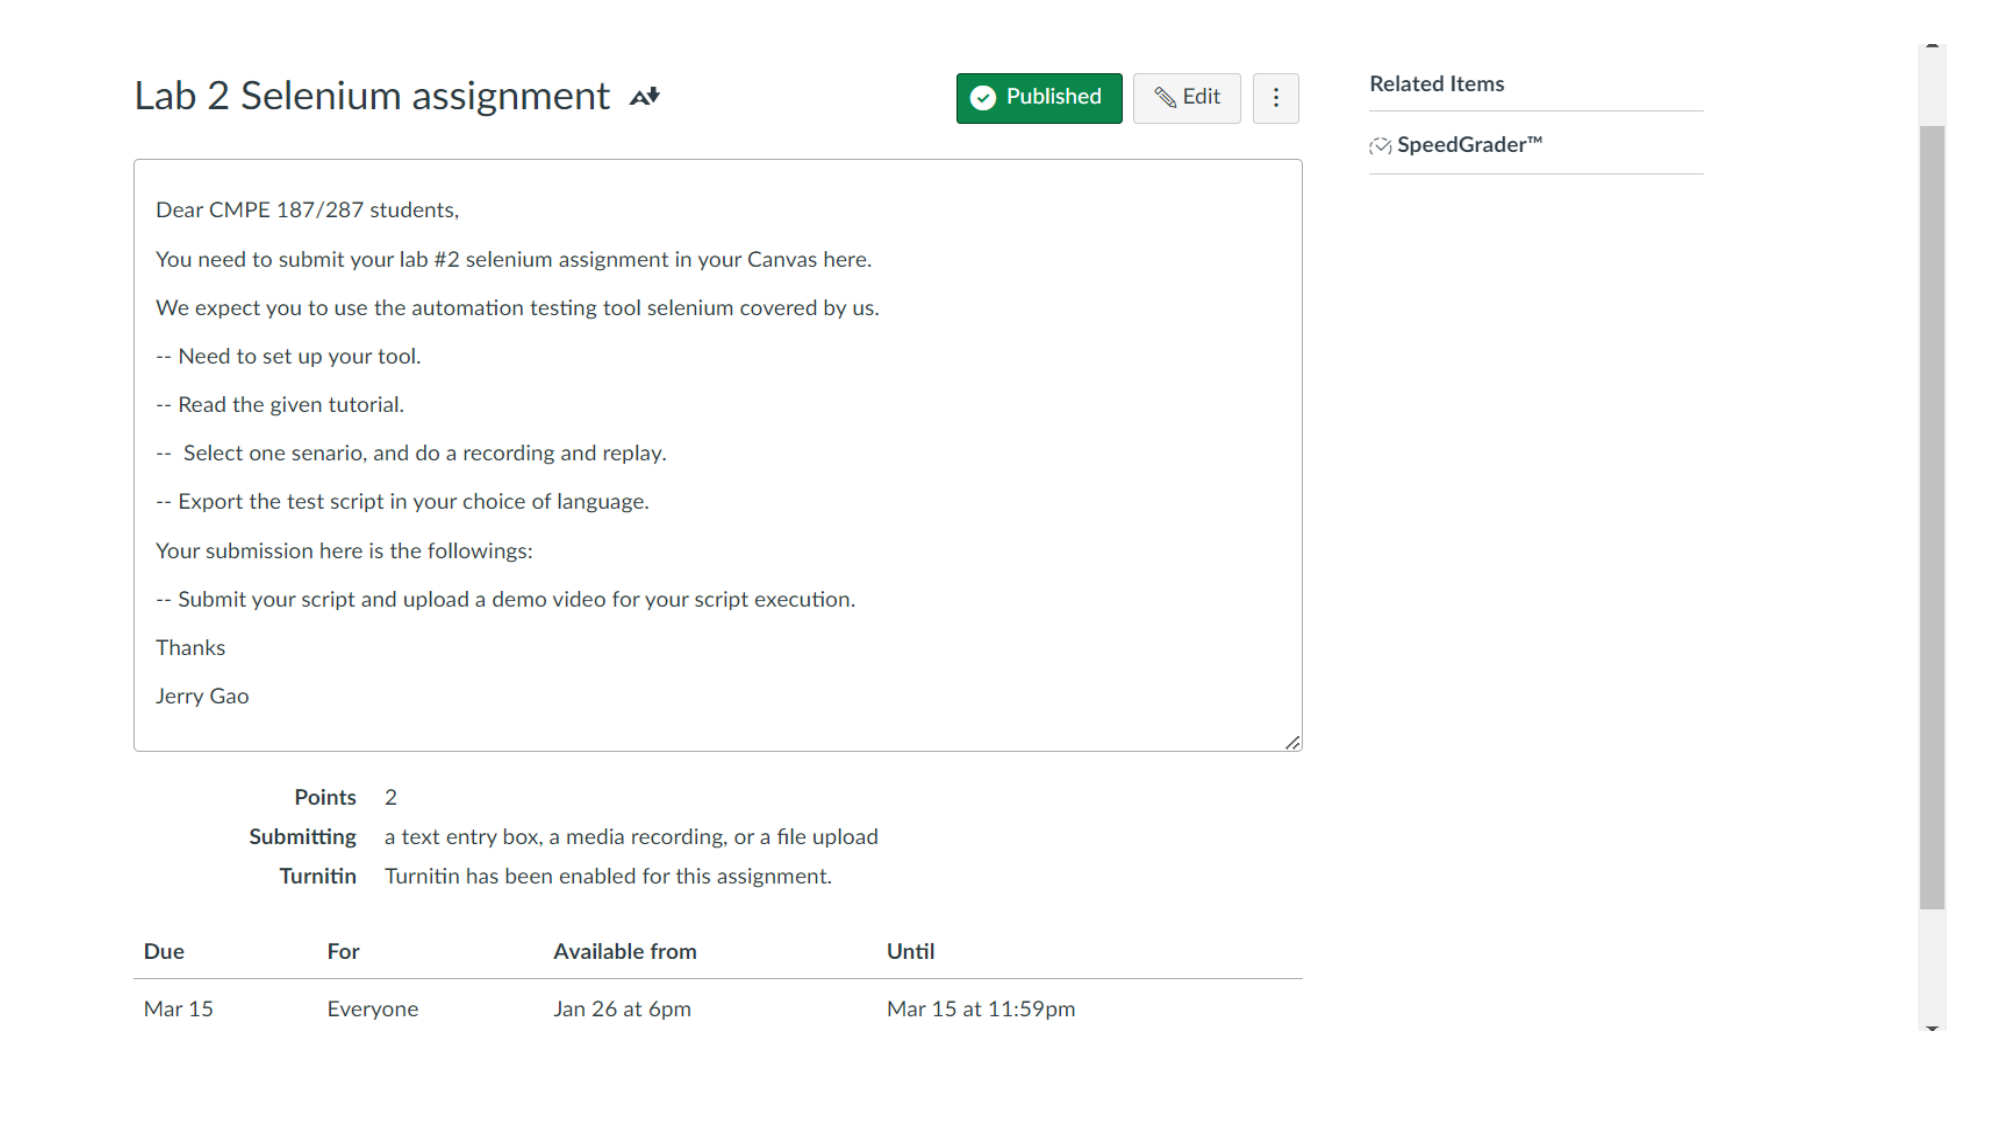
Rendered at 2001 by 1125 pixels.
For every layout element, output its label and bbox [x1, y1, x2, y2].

picture [101, 44, 1947, 1031]
